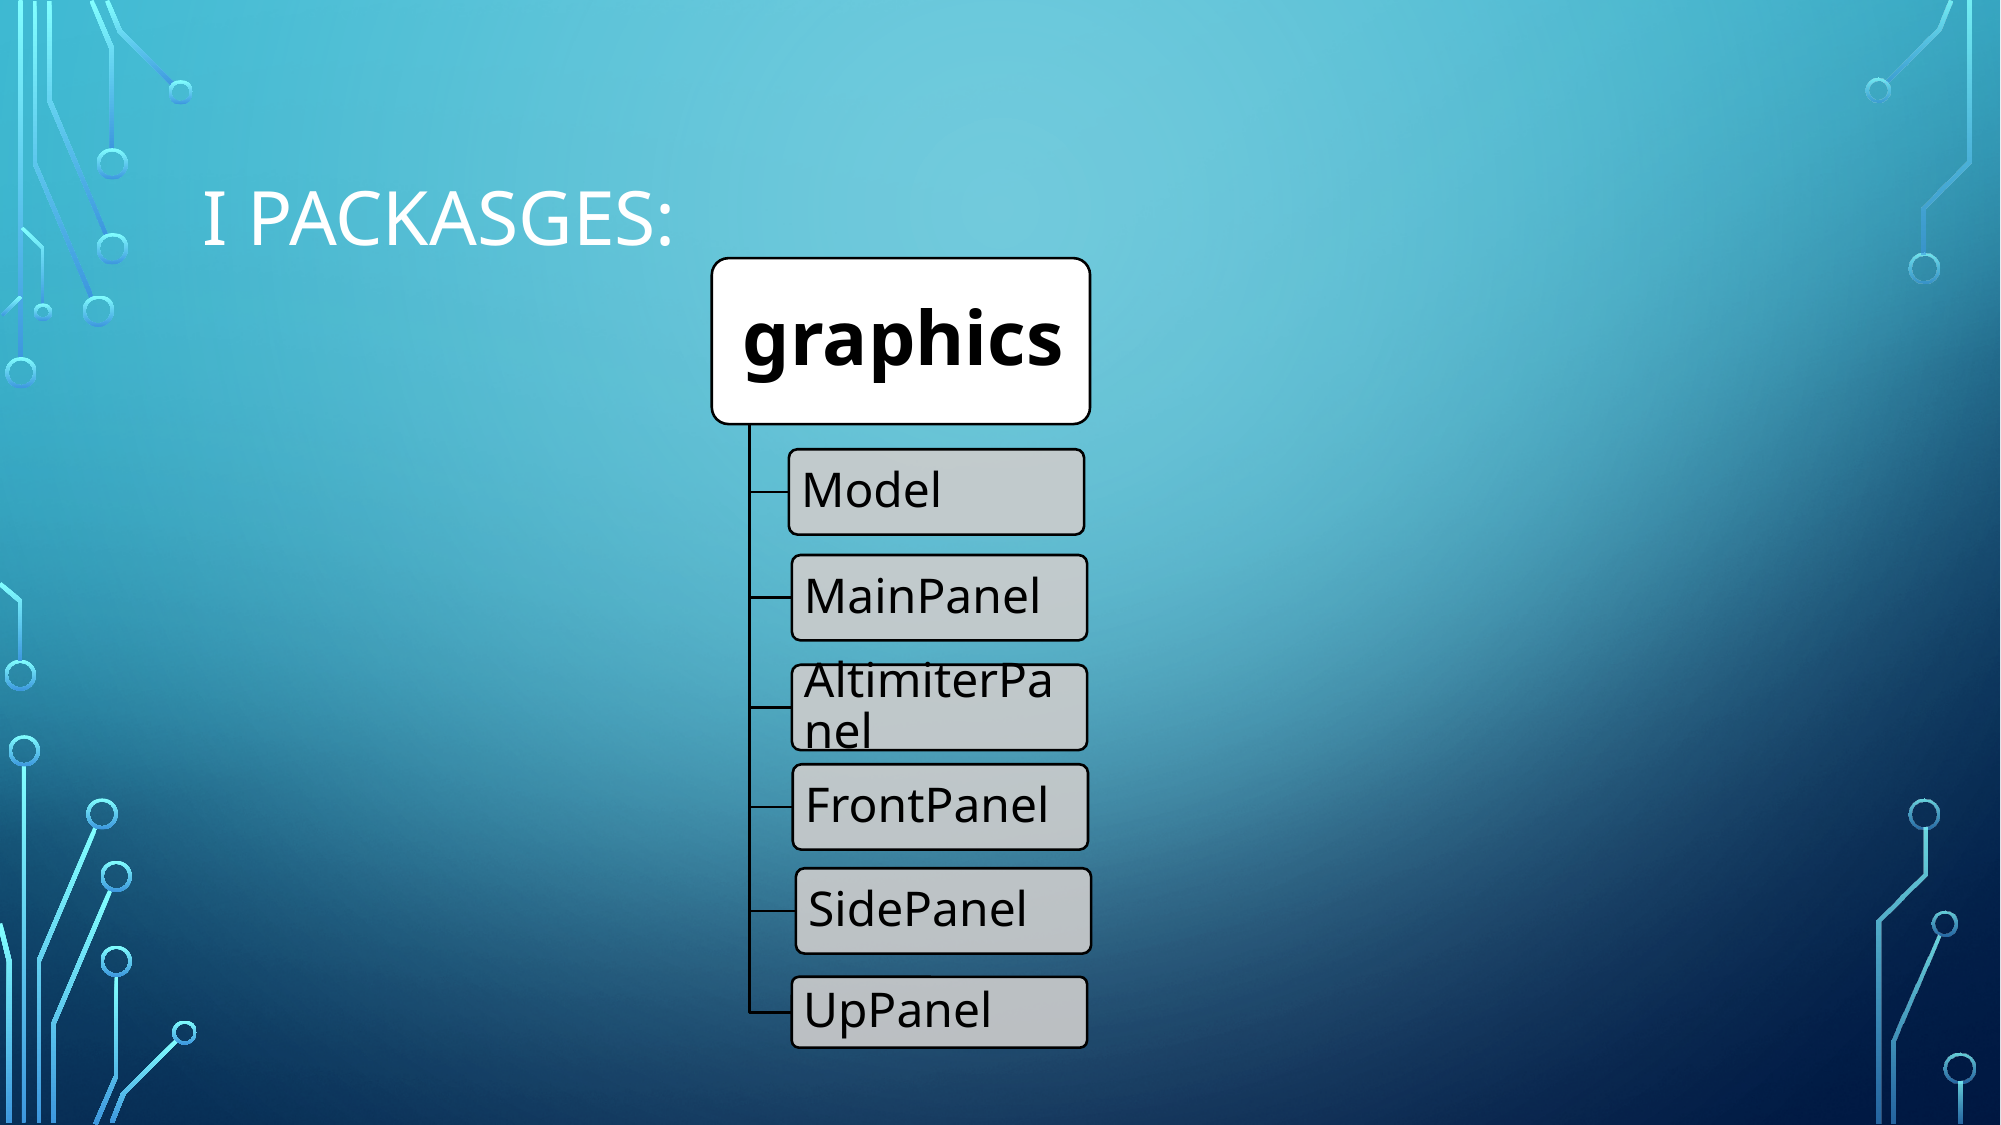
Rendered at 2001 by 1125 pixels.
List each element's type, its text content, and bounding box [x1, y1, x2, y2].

title I packasges: [187, 99, 1813, 343]
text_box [647, 257, 1155, 1051]
